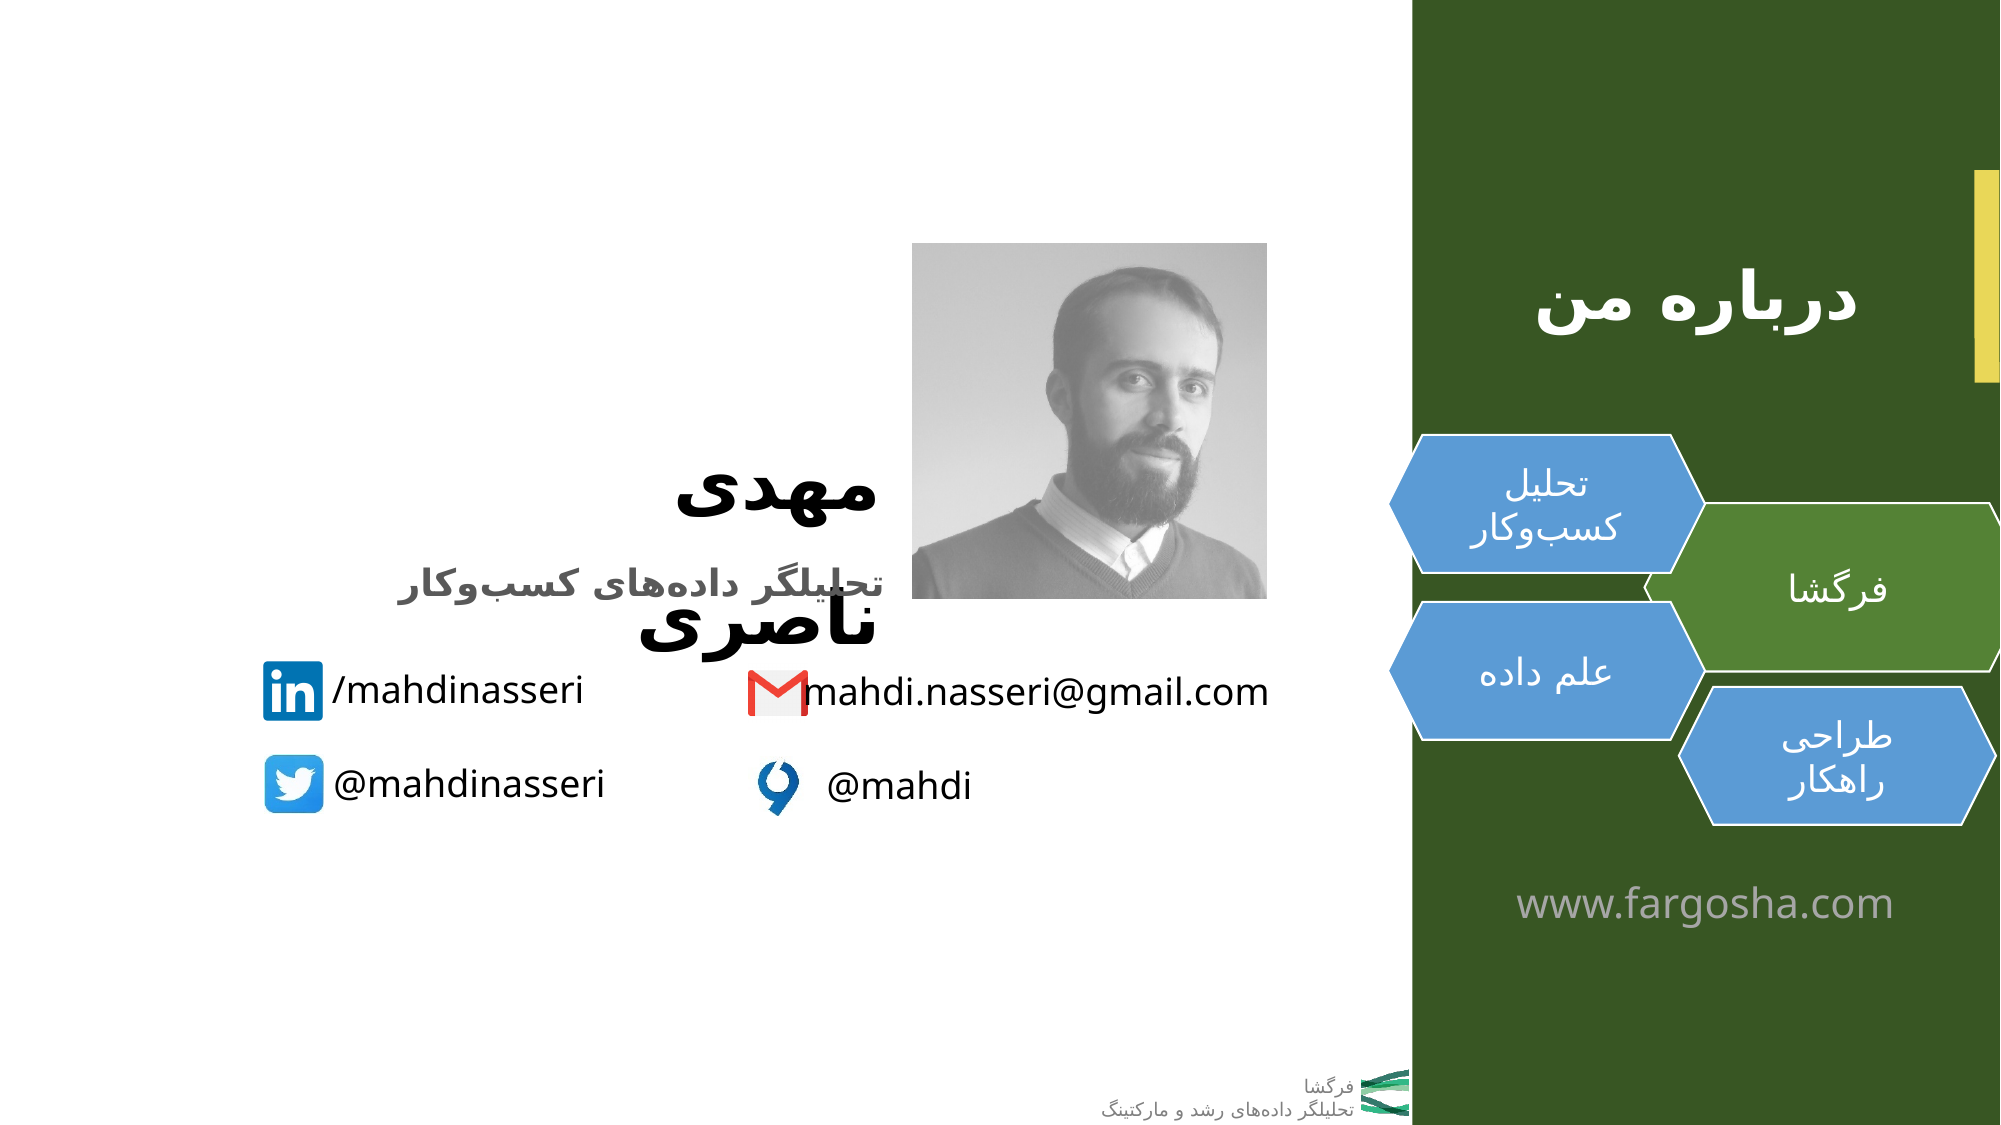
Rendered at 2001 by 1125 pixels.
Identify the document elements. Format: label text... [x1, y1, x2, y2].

picture [263, 660, 323, 721]
text_box مهدی ناصری [474, 382, 896, 529]
picture [748, 756, 808, 816]
text_box mahdi.nasseri@gmail.com [788, 661, 1285, 721]
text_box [1387, 434, 2000, 825]
text_box مهدی ناصری [474, 612, 896, 667]
title درباره من [1420, 163, 1974, 382]
picture [912, 243, 1267, 599]
text_box تحلیلگر داده‌های کسب‌وکار [135, 529, 900, 612]
text_box @mahdinasseri [318, 752, 621, 813]
list www.fargosha.com [1449, 825, 1962, 1014]
text_box @mahdi [811, 754, 988, 814]
picture [264, 754, 324, 814]
picture [1361, 1069, 1409, 1116]
text_box /mahdinasseri [317, 659, 600, 719]
picture [748, 663, 808, 723]
